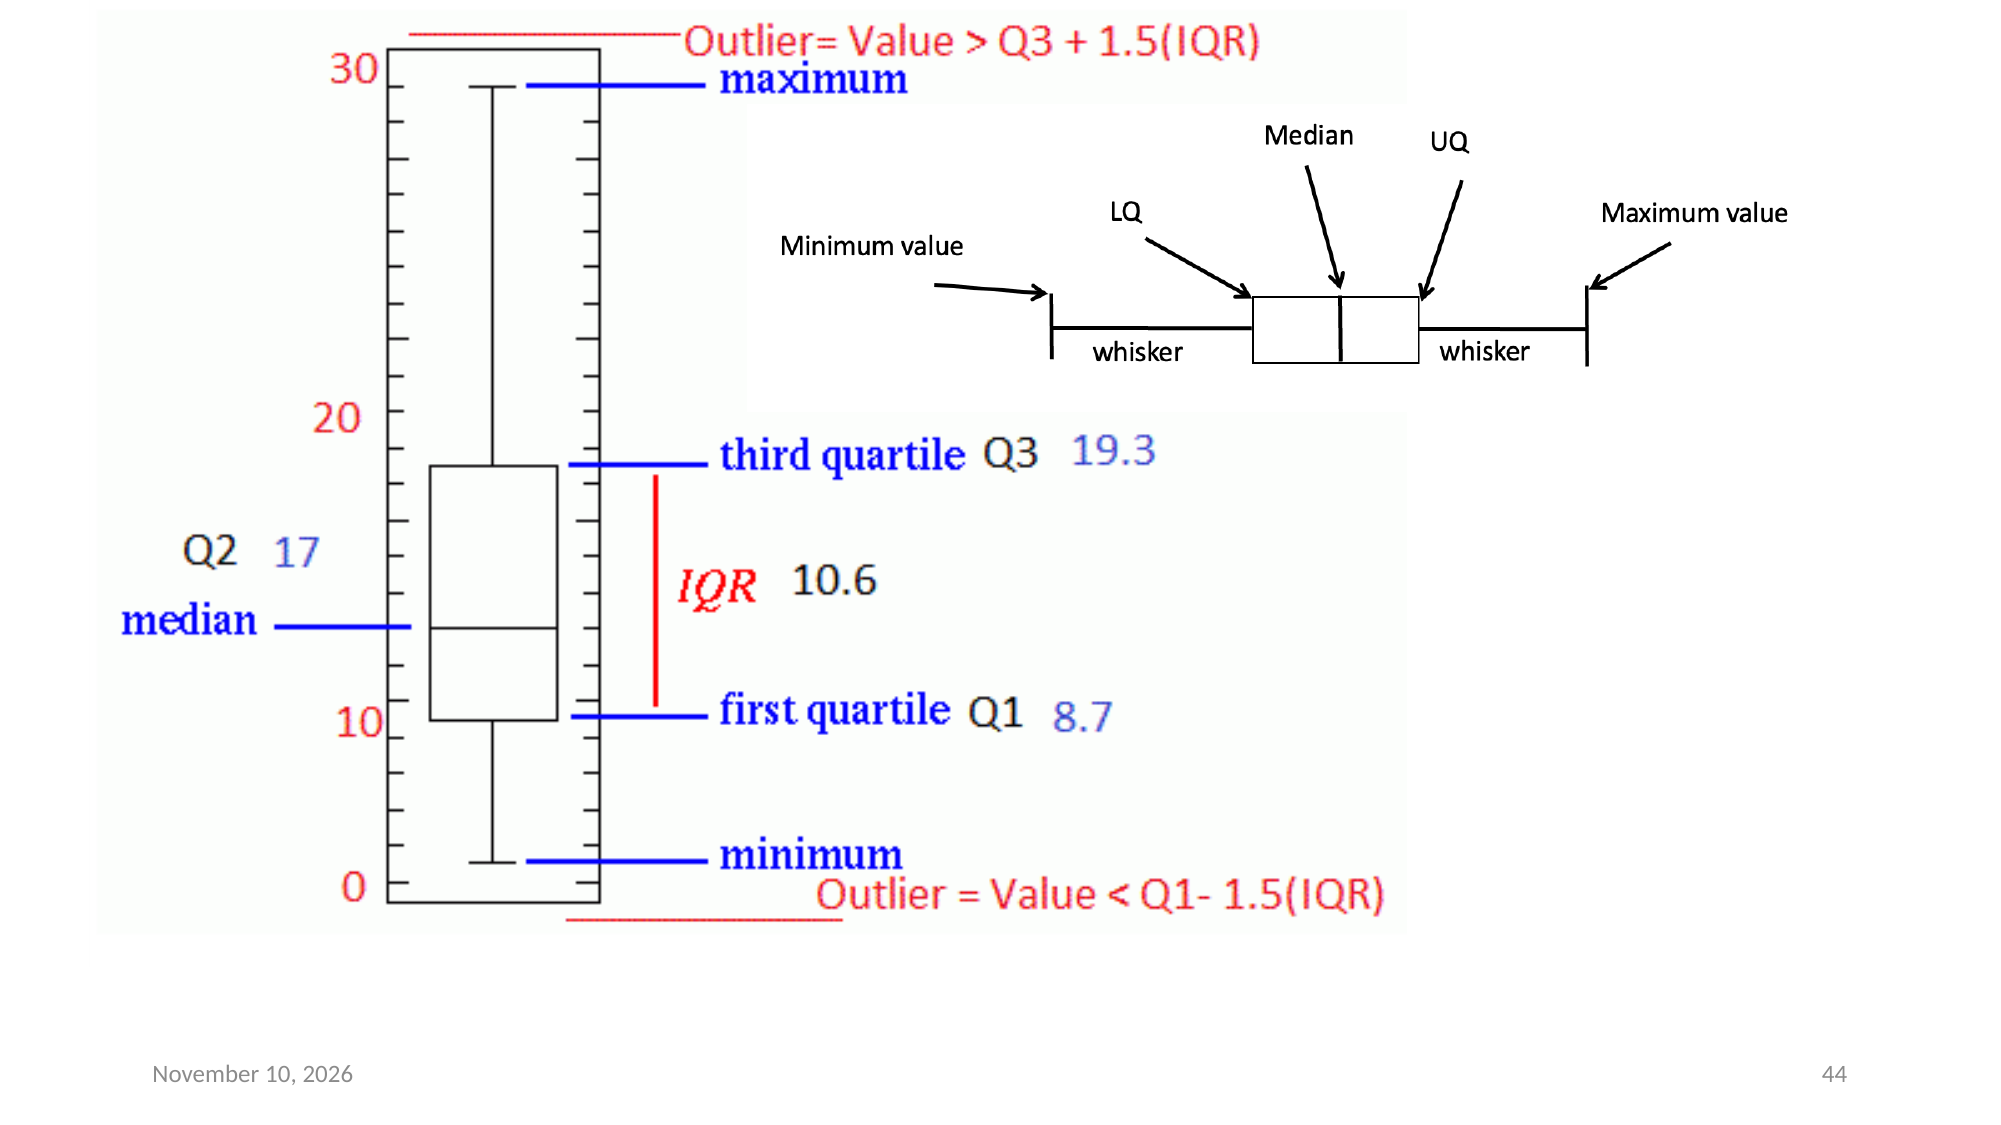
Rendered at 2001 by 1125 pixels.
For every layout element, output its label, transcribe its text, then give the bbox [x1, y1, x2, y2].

picture [88, 0, 1844, 967]
slide_number 44 [1412, 1042, 1863, 1103]
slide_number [137, 1042, 588, 1103]
